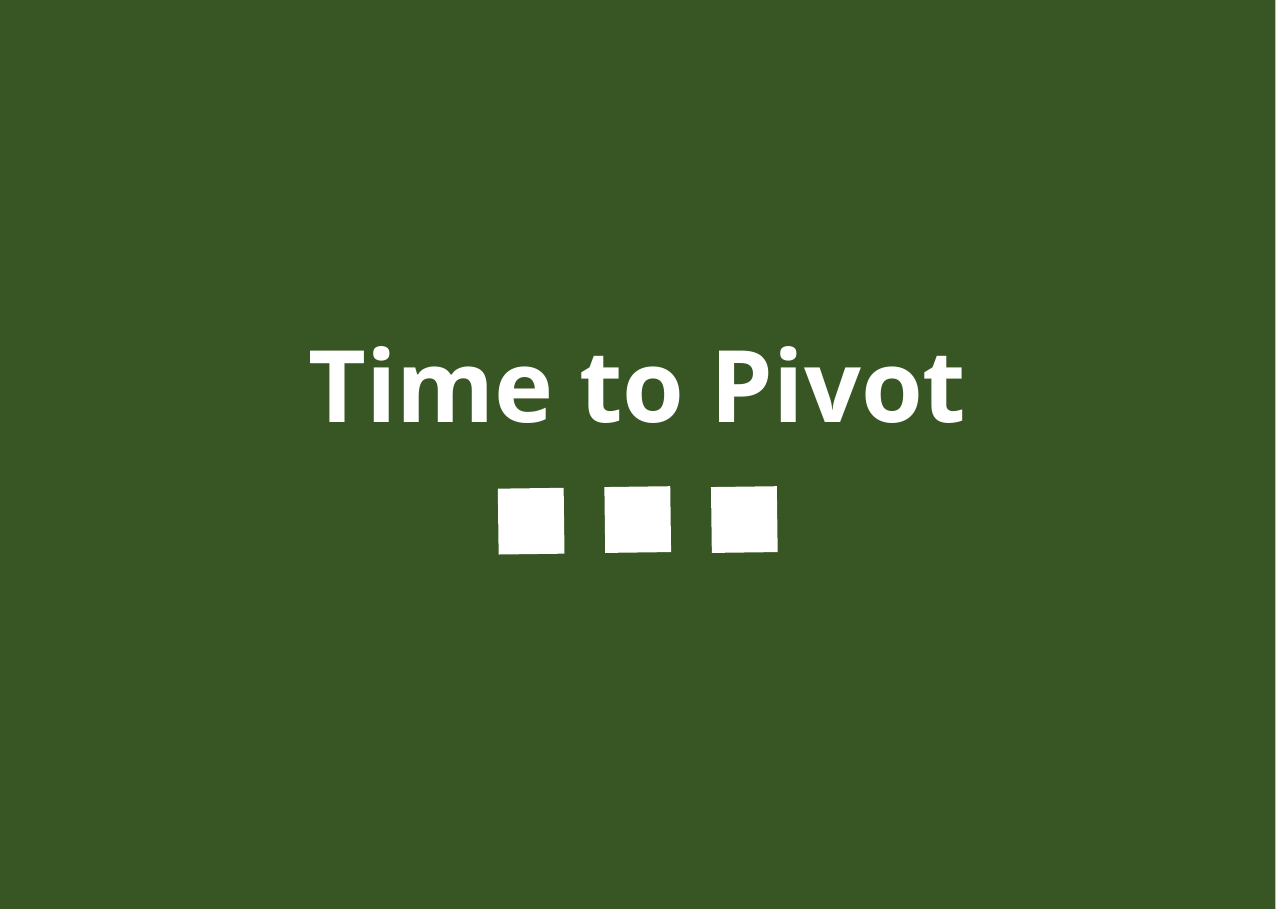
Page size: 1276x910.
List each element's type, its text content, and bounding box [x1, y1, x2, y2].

title Time to Pivot [117, 324, 1158, 455]
